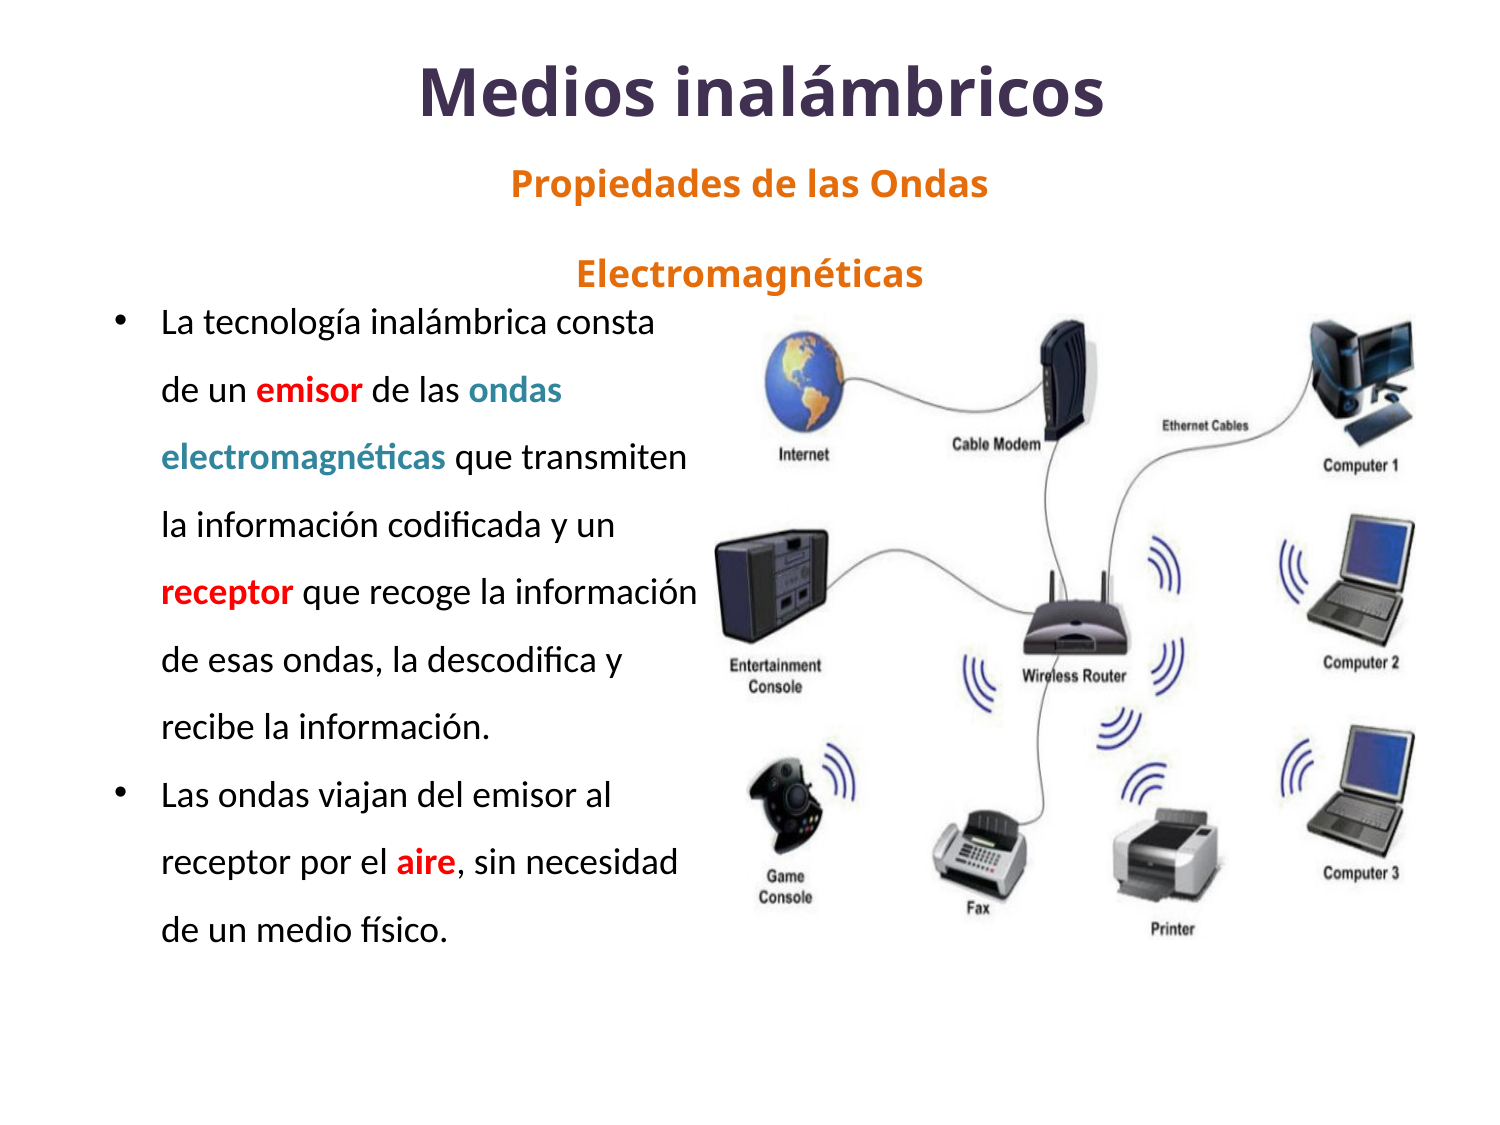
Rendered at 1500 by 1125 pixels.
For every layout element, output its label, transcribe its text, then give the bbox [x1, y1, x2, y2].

picture [714, 313, 1416, 941]
text_box Propiedades de las Ondas Electromagnéticas [330, 183, 1170, 303]
text_box Medios inalámbricos [17, 0, 1489, 183]
text_box La tecnología inalámbrica consta de un emisor de las ondas electromagnéticas que transmiten la información codificada y un receptor que recoge la información de esas ondas, la descodifica y recibe la información. Las ondas viajan del emisor al receptor por el aire, sin necesidad de un medio físico. [99, 267, 715, 957]
